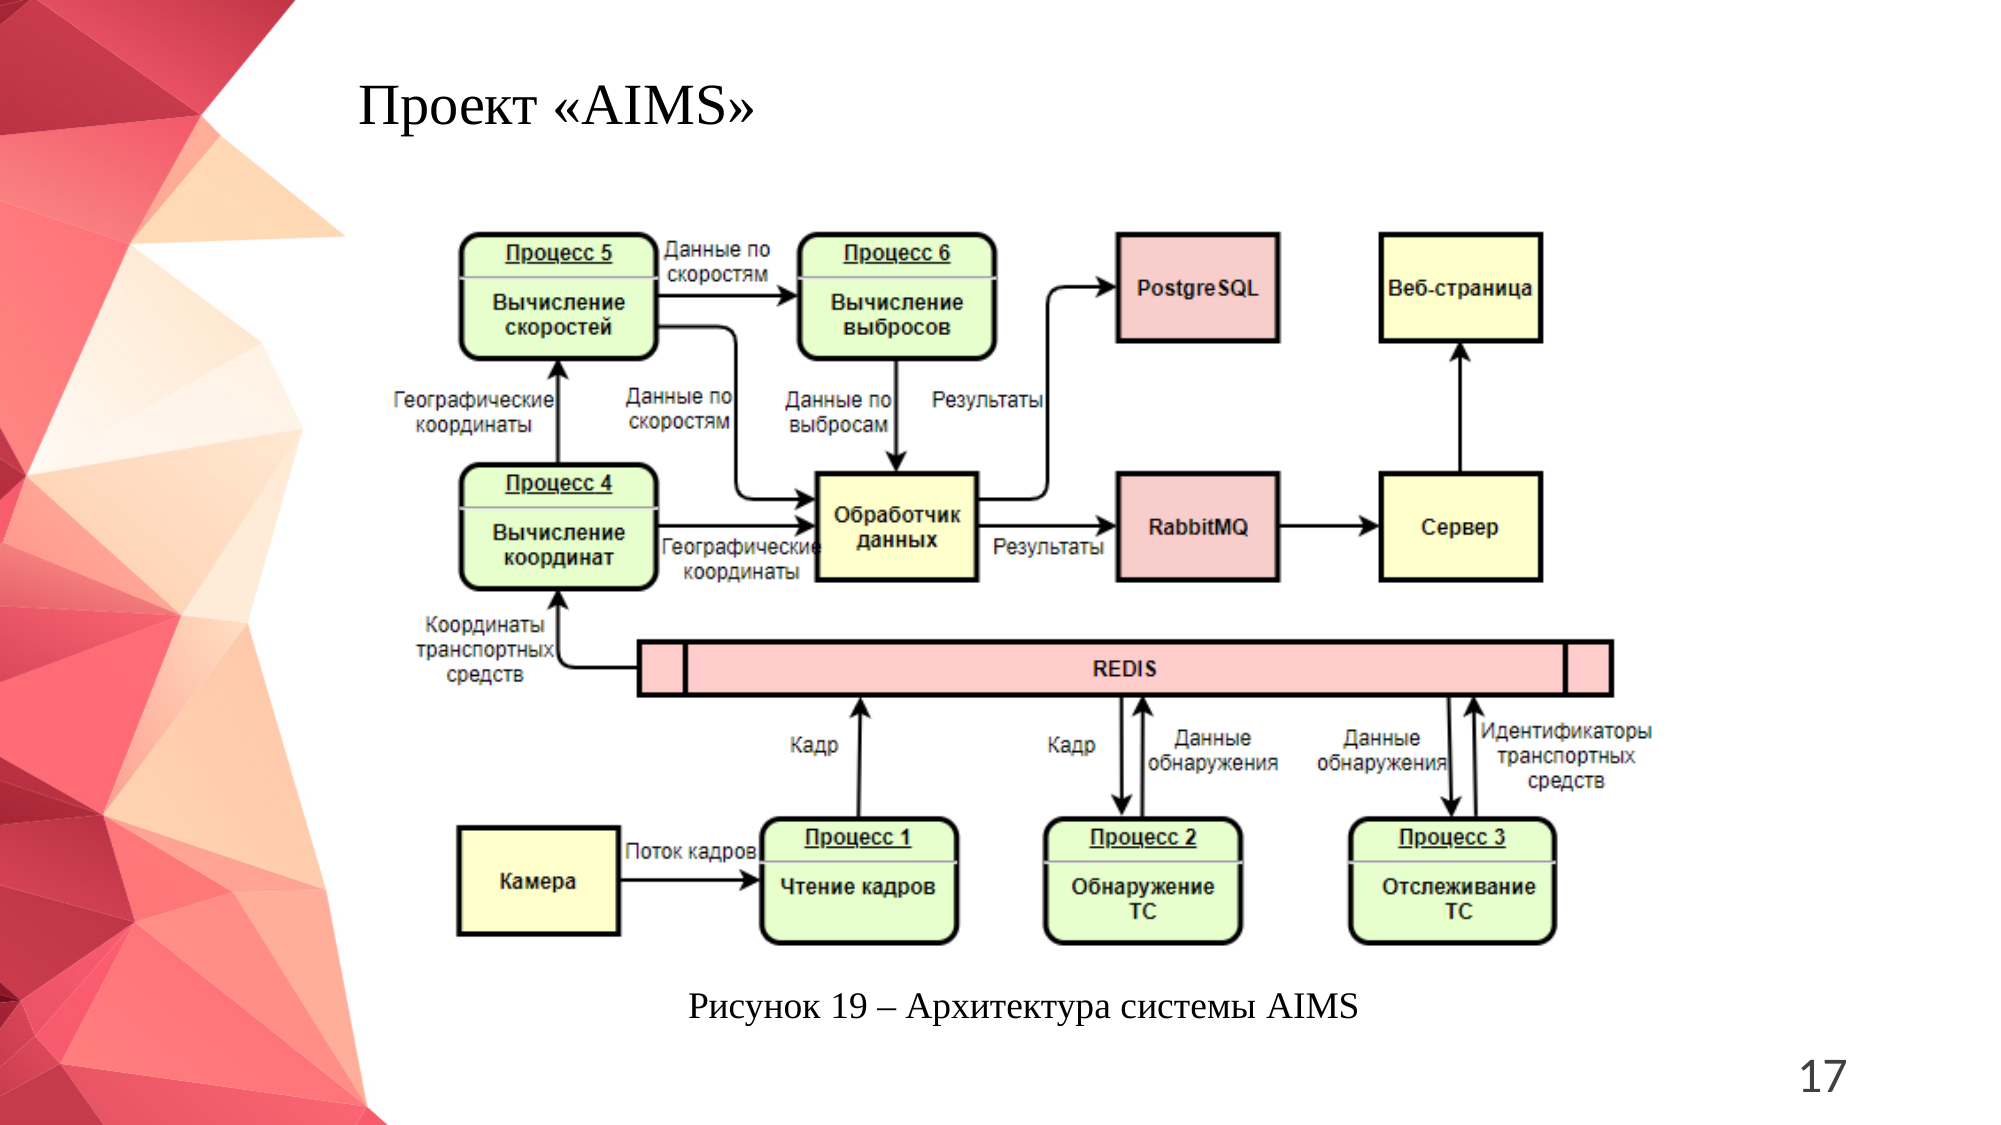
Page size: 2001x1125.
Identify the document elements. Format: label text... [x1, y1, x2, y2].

text_box Проект «AIMS» [343, 51, 1863, 160]
slide_number 17 [1412, 1042, 1863, 1103]
text_box Рисунок 19 – Архитектура системы AIMS [637, 979, 1410, 1043]
picture [0, 0, 2000, 1125]
